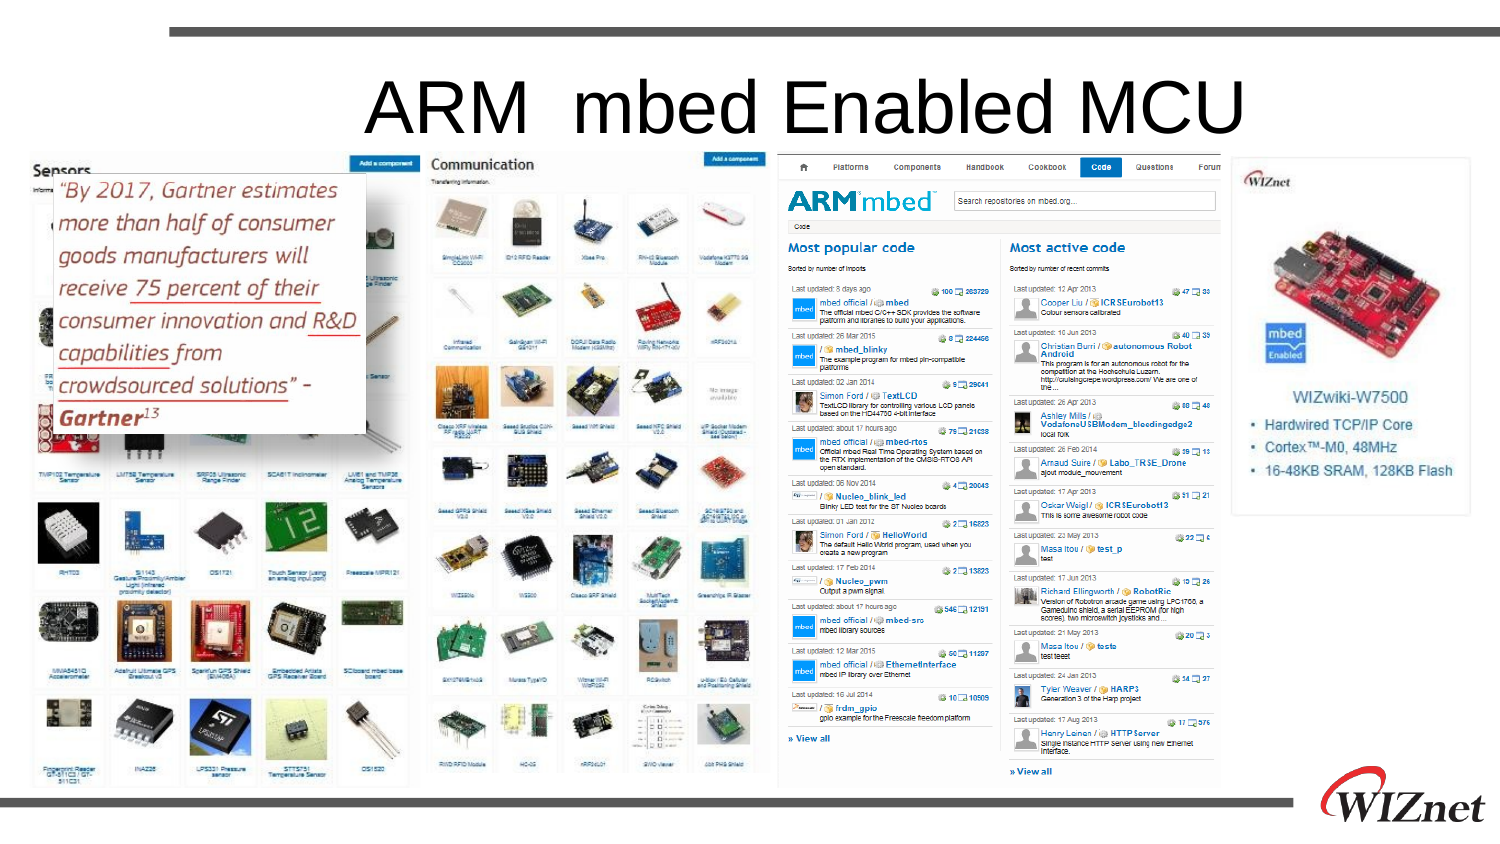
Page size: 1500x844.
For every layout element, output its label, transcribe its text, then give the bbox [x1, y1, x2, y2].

text_box [425, 151, 771, 773]
text_box [777, 151, 1221, 788]
text_box [1316, 762, 1486, 822]
title ARM mbed Enabled MCU [362, 59, 1275, 200]
text_box [29, 151, 421, 788]
text_box [47, 168, 424, 492]
text_box [0, 797, 1294, 808]
text_box [169, 27, 1500, 37]
text_box [1230, 156, 1472, 517]
